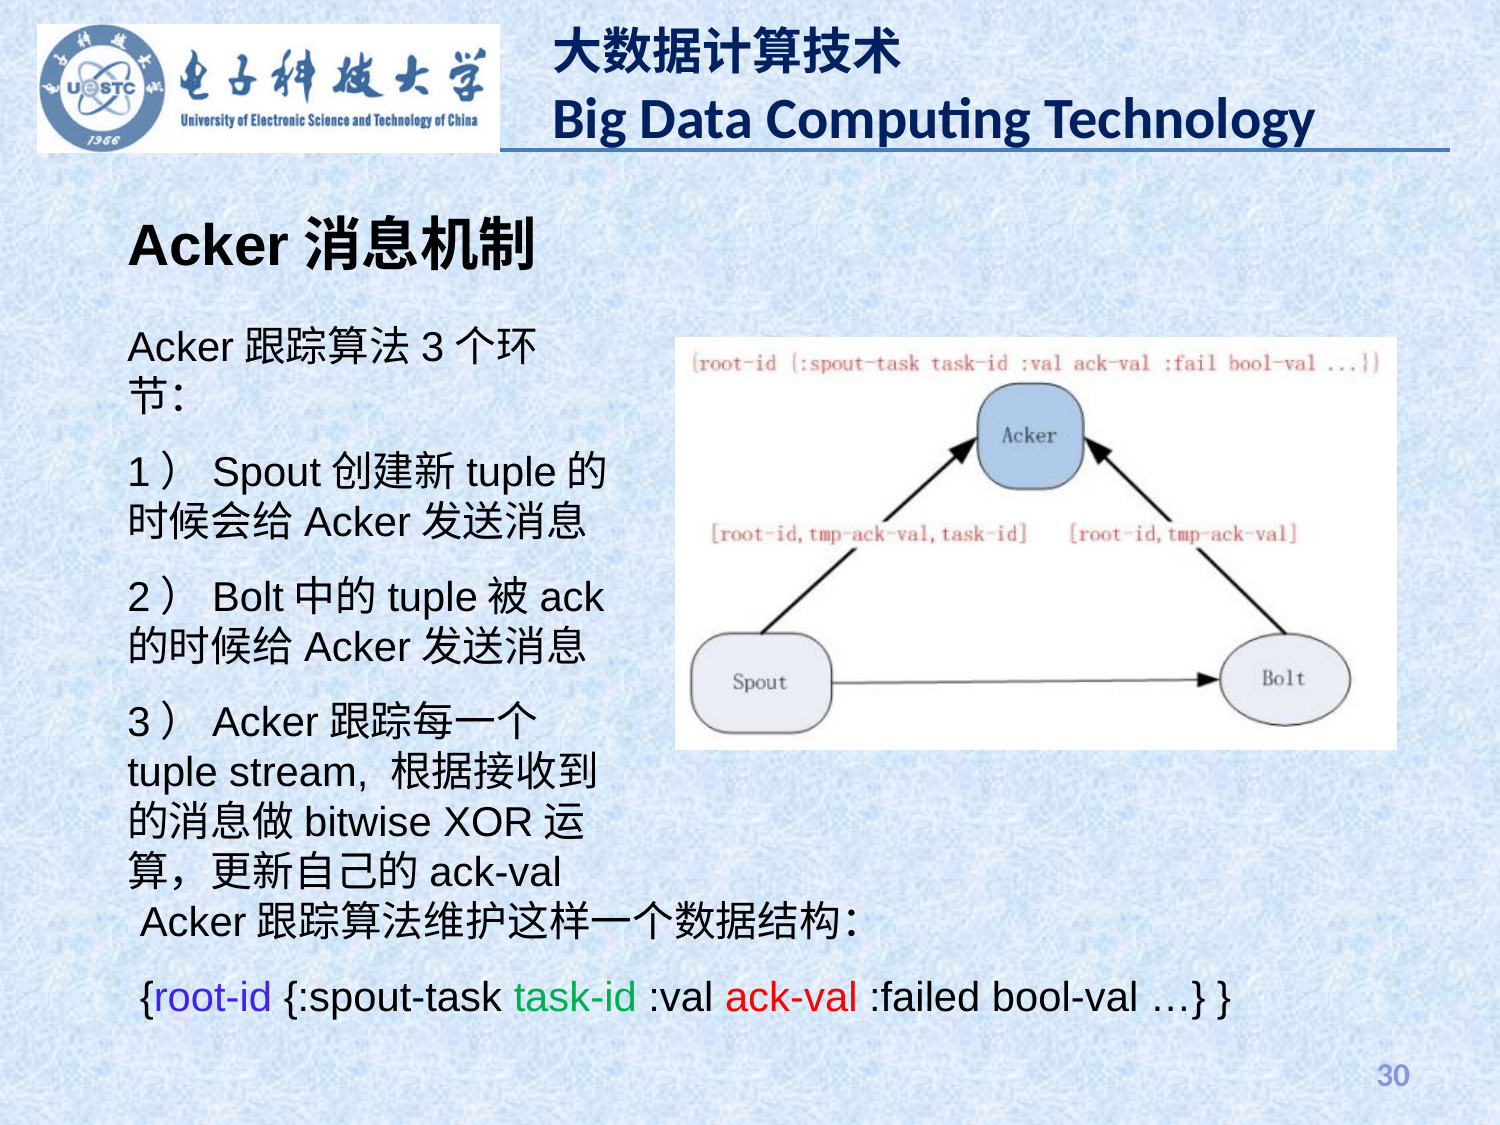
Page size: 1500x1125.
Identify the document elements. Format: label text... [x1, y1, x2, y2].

picture [0, 0, 1500, 1125]
slide_number 30 [1074, 1042, 1425, 1103]
text_box Acker跟踪算法3个环节： 1）Spout创建新tuple的时候会给Acker发送消息 2）Bolt中的tuple被ack的时候给Acker发送消息 3）Acker跟踪每一个tuple stream, 根据接收到的消息做bitwise XOR运算，更新自己的ack-val [112, 312, 625, 903]
text_box Acker消息机制 [112, 200, 613, 285]
text_box Acker跟踪算法维护这样一个数据结构： {root-id {:spout-task task-id :val ack-val :failed bool-val …} } [124, 887, 1338, 1028]
text_box 大数据计算技术 Big Data Computing Technology [537, 12, 1450, 149]
